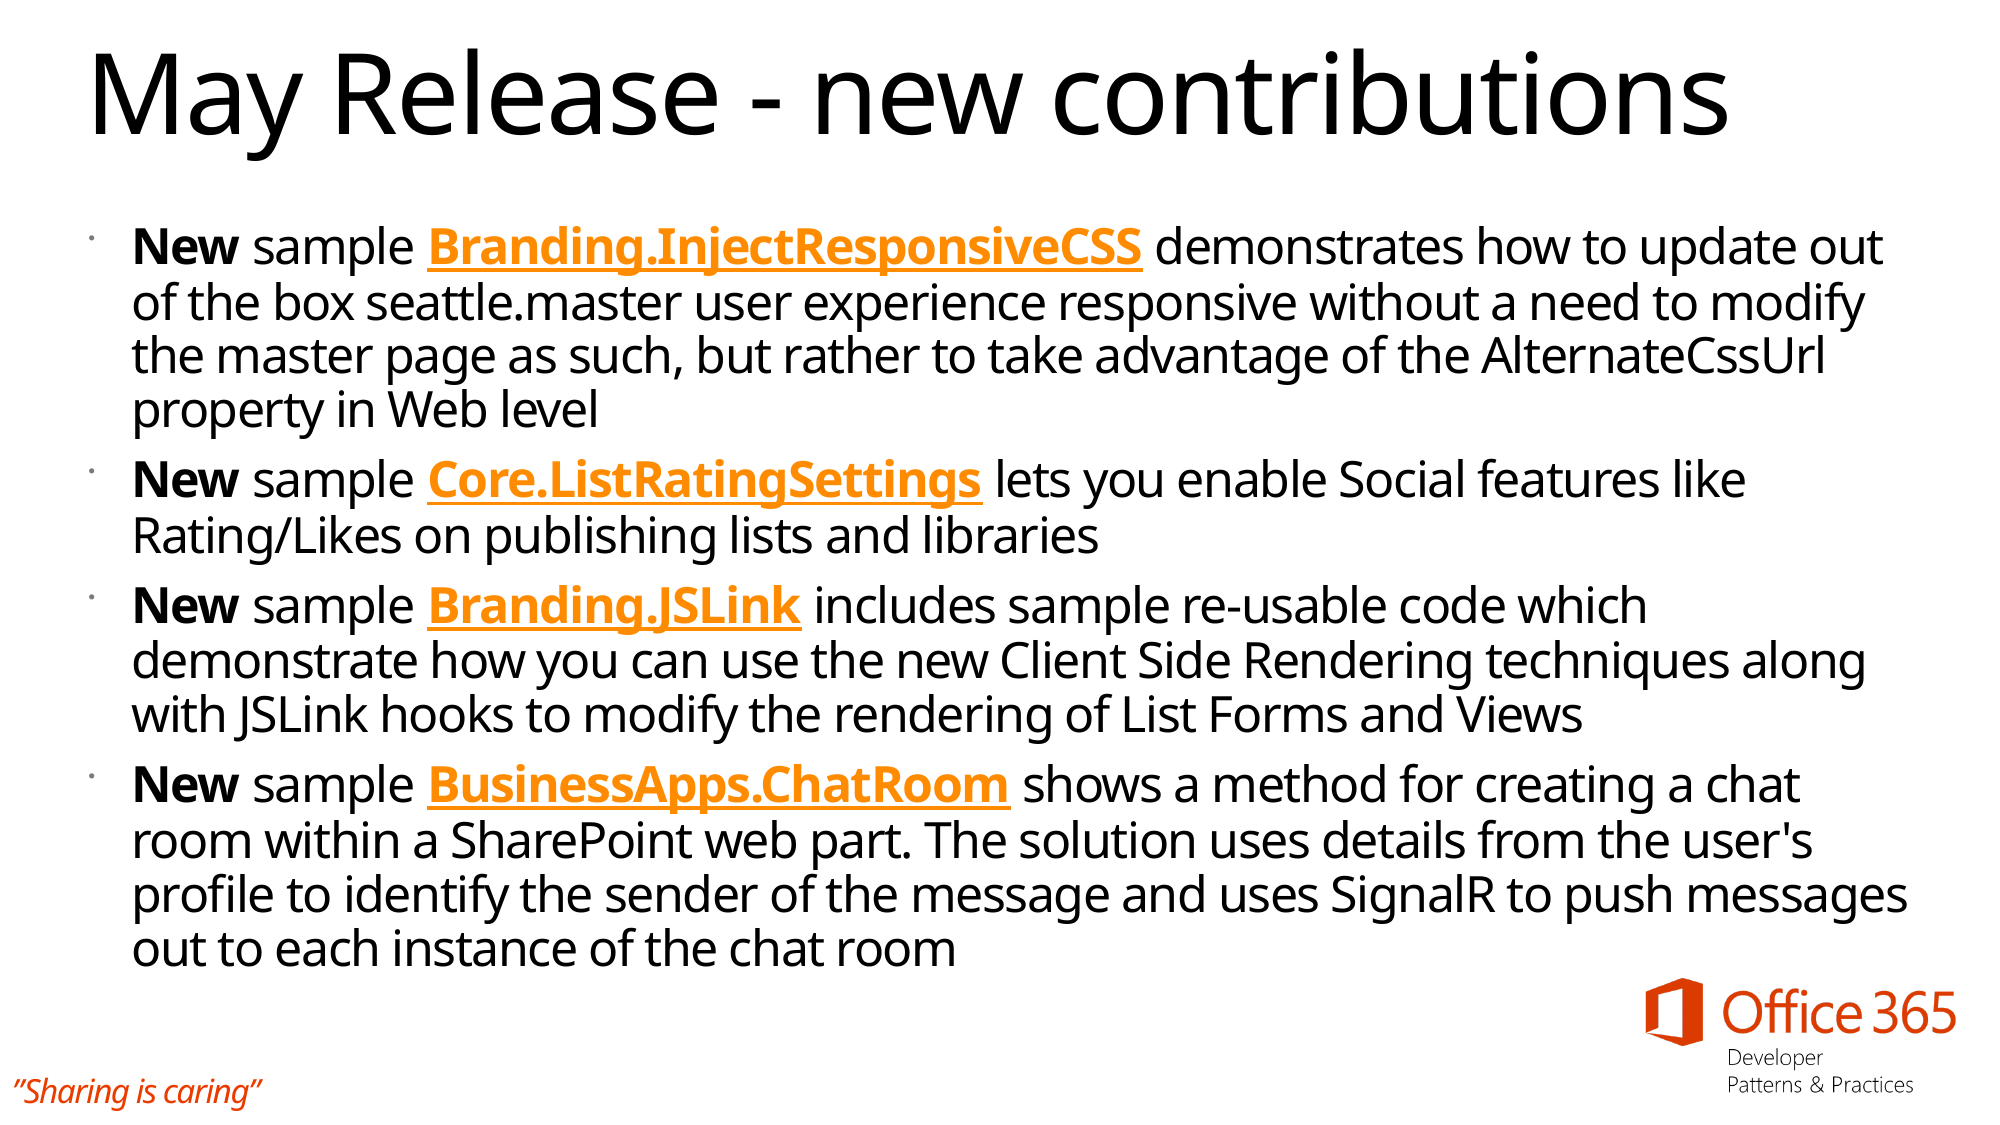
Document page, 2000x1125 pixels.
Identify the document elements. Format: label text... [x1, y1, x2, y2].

list New sample Branding.InjectResponsiveCSS demonstrates how to update out of the box seattle.master user experience responsive without a need to modify the master page as such, but rather to take advantage of the AlternateCssUrl property in Web level New sample Core.ListRatingSettings lets you enable Social features like Rating/Likes on publishing lists and libraries New sample Branding.JSLink includes sample re-usable code which demonstrate how you can use the new Client Side Rendering techniques along with JSLink hooks to modify the rendering of List Forms and Views New sample BusinessApps.ChatRoom shows a method for creating a chat room within a SharePoint web part. The solution uses details from the user's profile to identify the sender of the message and uses SignalR to push messages out to each instance of the chat room [85, 215, 1914, 551]
picture [1616, 948, 1983, 1111]
title May Release - new contributions [85, 37, 1914, 161]
